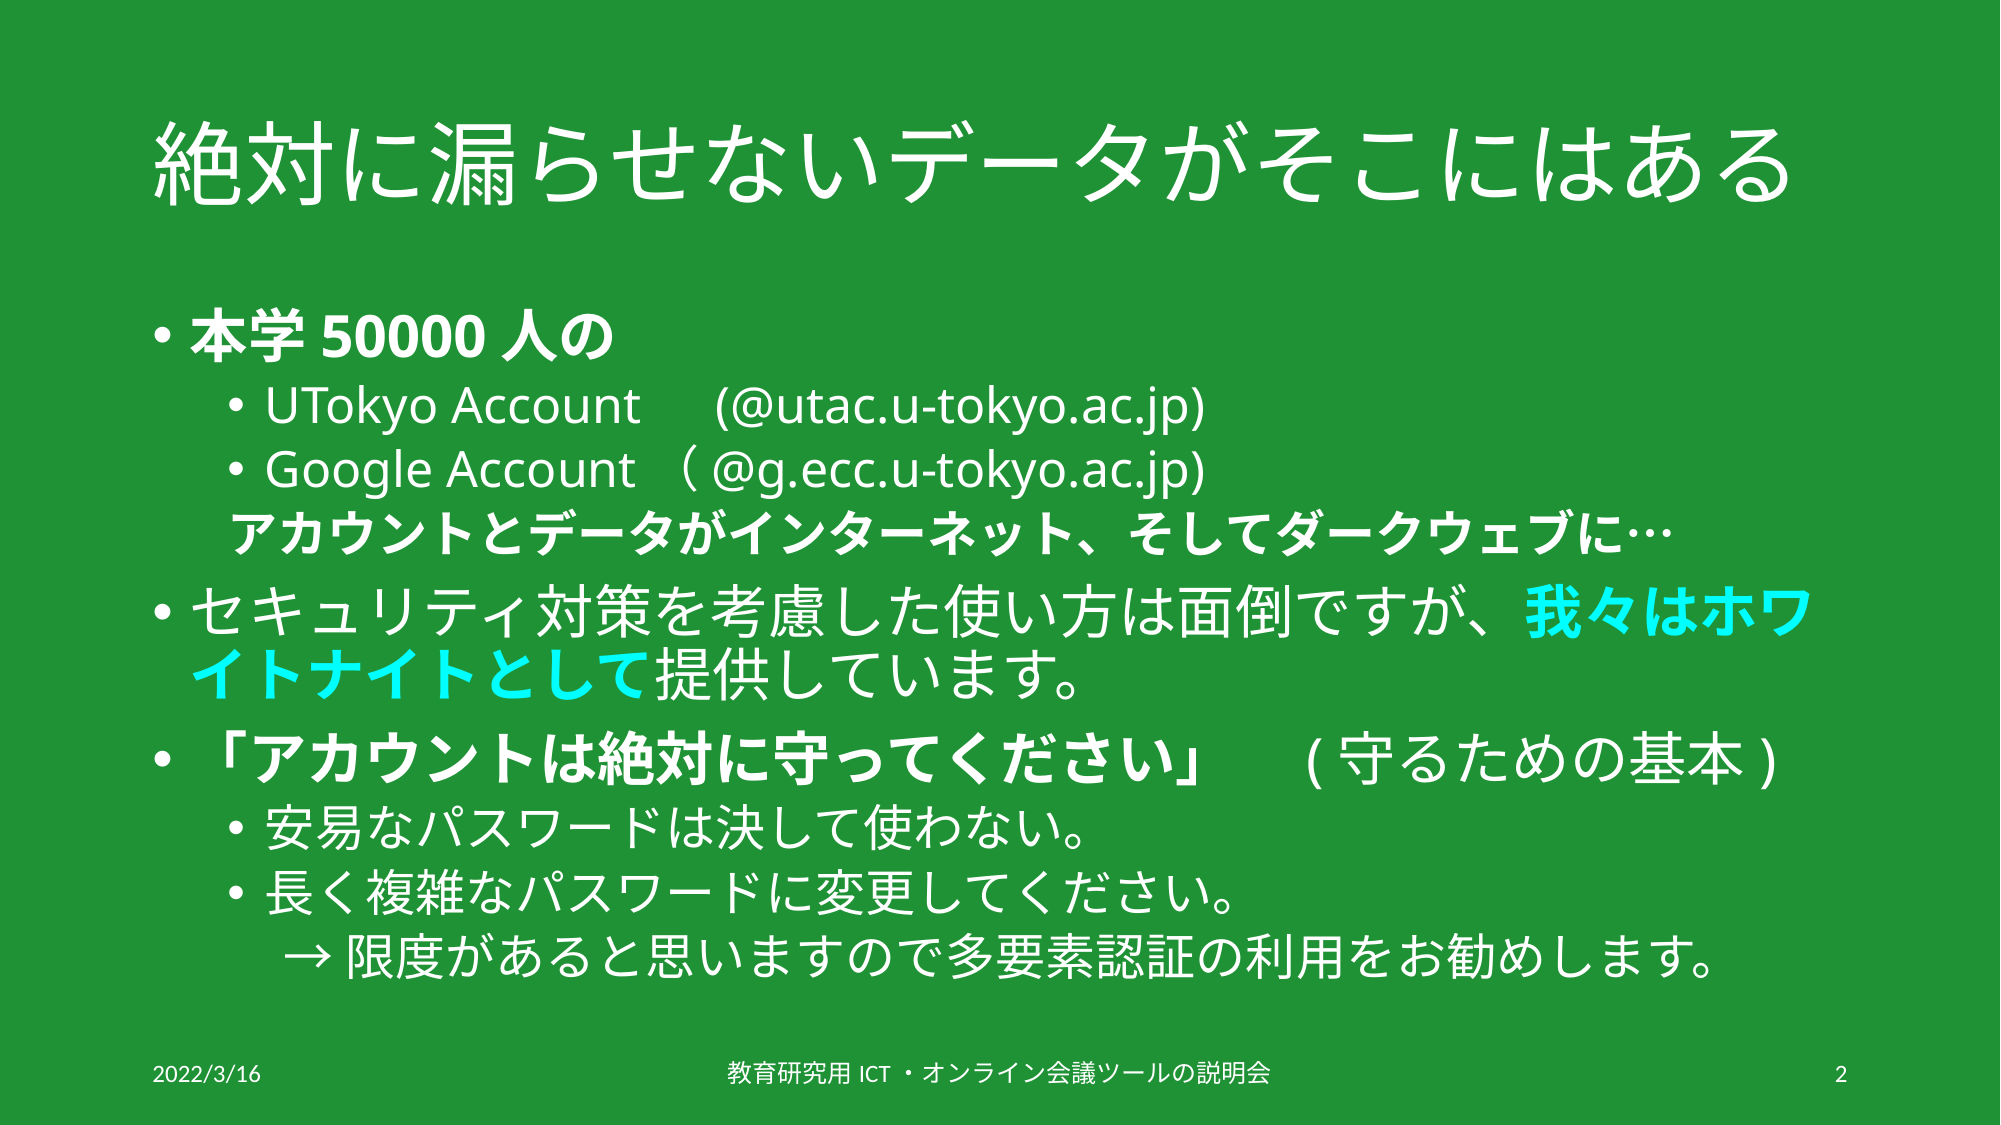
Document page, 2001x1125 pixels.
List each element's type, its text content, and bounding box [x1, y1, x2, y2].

slide_number 2 [1412, 1042, 1863, 1103]
footer 教育研究用ICT・オンライン会議ツールの説明会 [662, 1042, 1338, 1103]
title 絶対に漏らせないデータがそこにはある [137, 59, 1863, 278]
list 本学50000人の UTokyo Account (@utac.u-tokyo.ac.jp) Google Account（@g.ecc.u-tokyo.ac.jp) アカウントとデータがインターネット、そしてダークウェブに… セキュリティ対策を考慮した使い方は面倒ですが、我々はホワイトナイトとして提供しています。 「アカウントは絶対に守ってください」 (守るための基本) 安易なパスワードは決して使わない。 長く複雑なパスワードに変更してください。 →限度があると思いますので多要素認証の利用をお勧めします。 [137, 299, 1863, 1014]
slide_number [137, 1042, 588, 1103]
